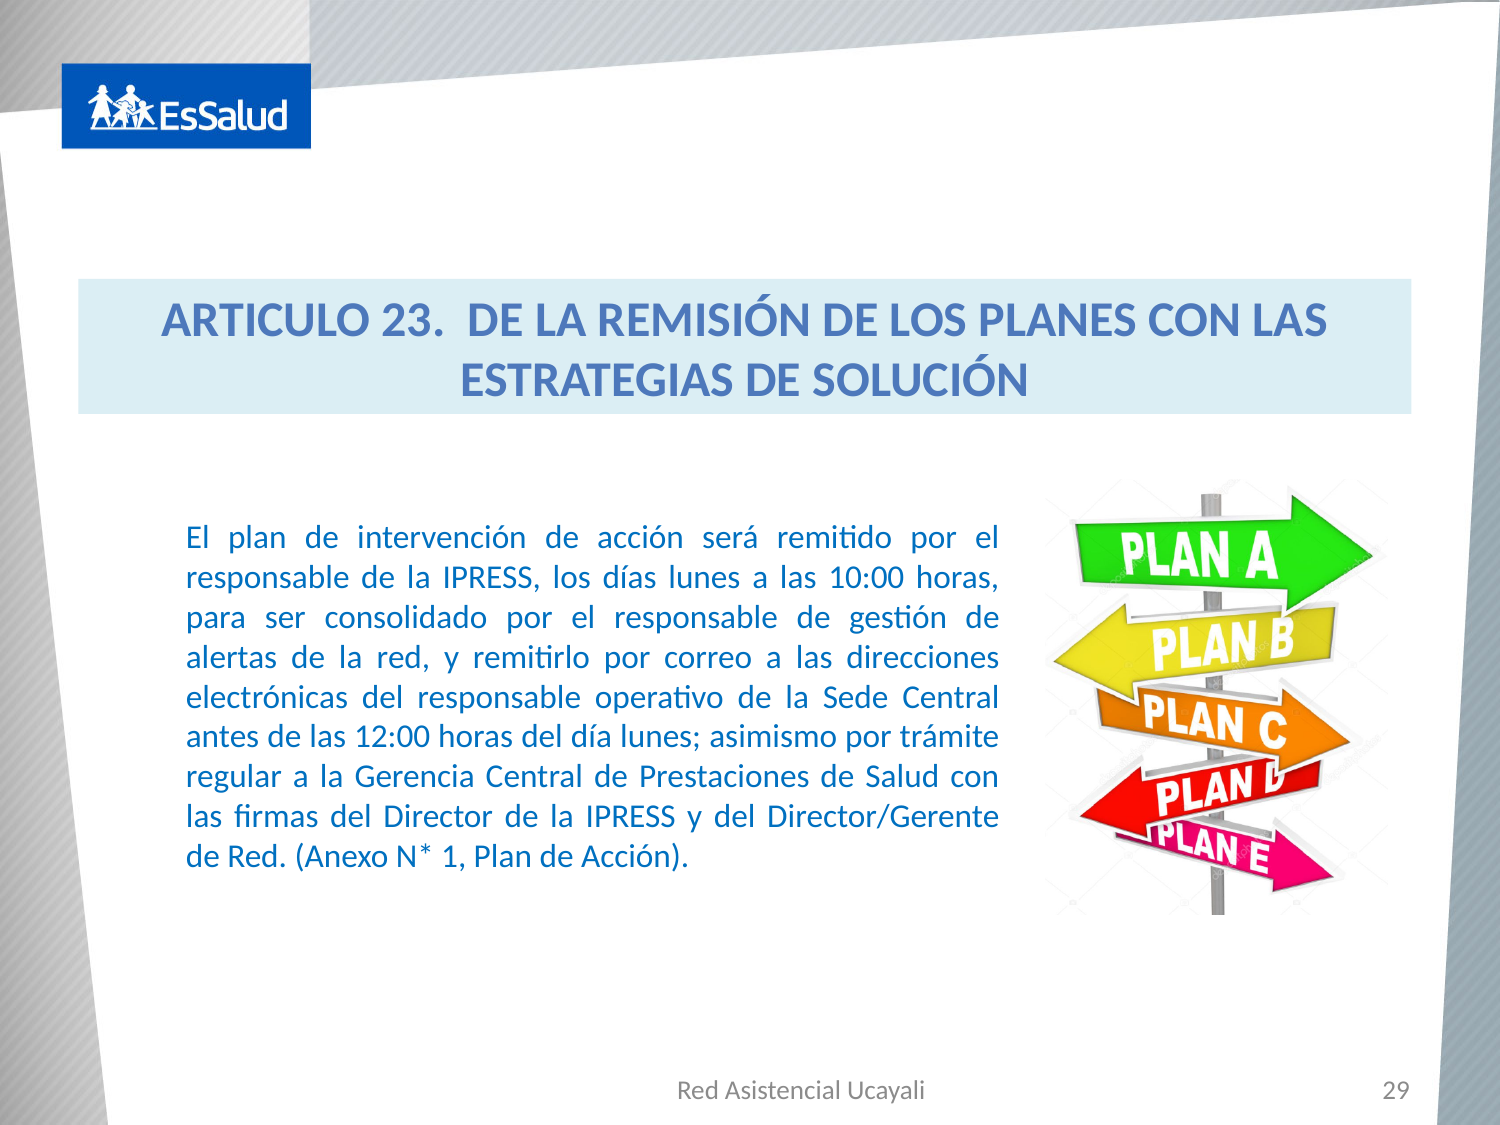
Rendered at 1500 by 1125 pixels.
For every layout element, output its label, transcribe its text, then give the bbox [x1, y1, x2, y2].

text_box El plan de intervención de acción será remitido por el responsable de la IPRESS, los días lunes a las 10:00 horas, para ser consolidado por el responsable de gestión de alertas de la red, y remitirlo por correo a las direcciones electrónicas del responsable operativo de la Sede Central antes de las 12:00 horas del día lunes; asimismo por trámite regular a la Gerencia Central de Prestaciones de Salud con las firmas del Director de la IPRESS y del Director/Gerente de Red. (Anexo N* 1, Plan de Acción). [171, 507, 1016, 882]
footer Red Asistencial Ucayali [263, 1072, 1339, 1106]
text_box Articulo 23. de la remisión de los planes con las estrategias de solución [78, 278, 1412, 414]
slide_number 28 [1352, 1056, 1425, 1122]
picture [0, 0, 1500, 1125]
